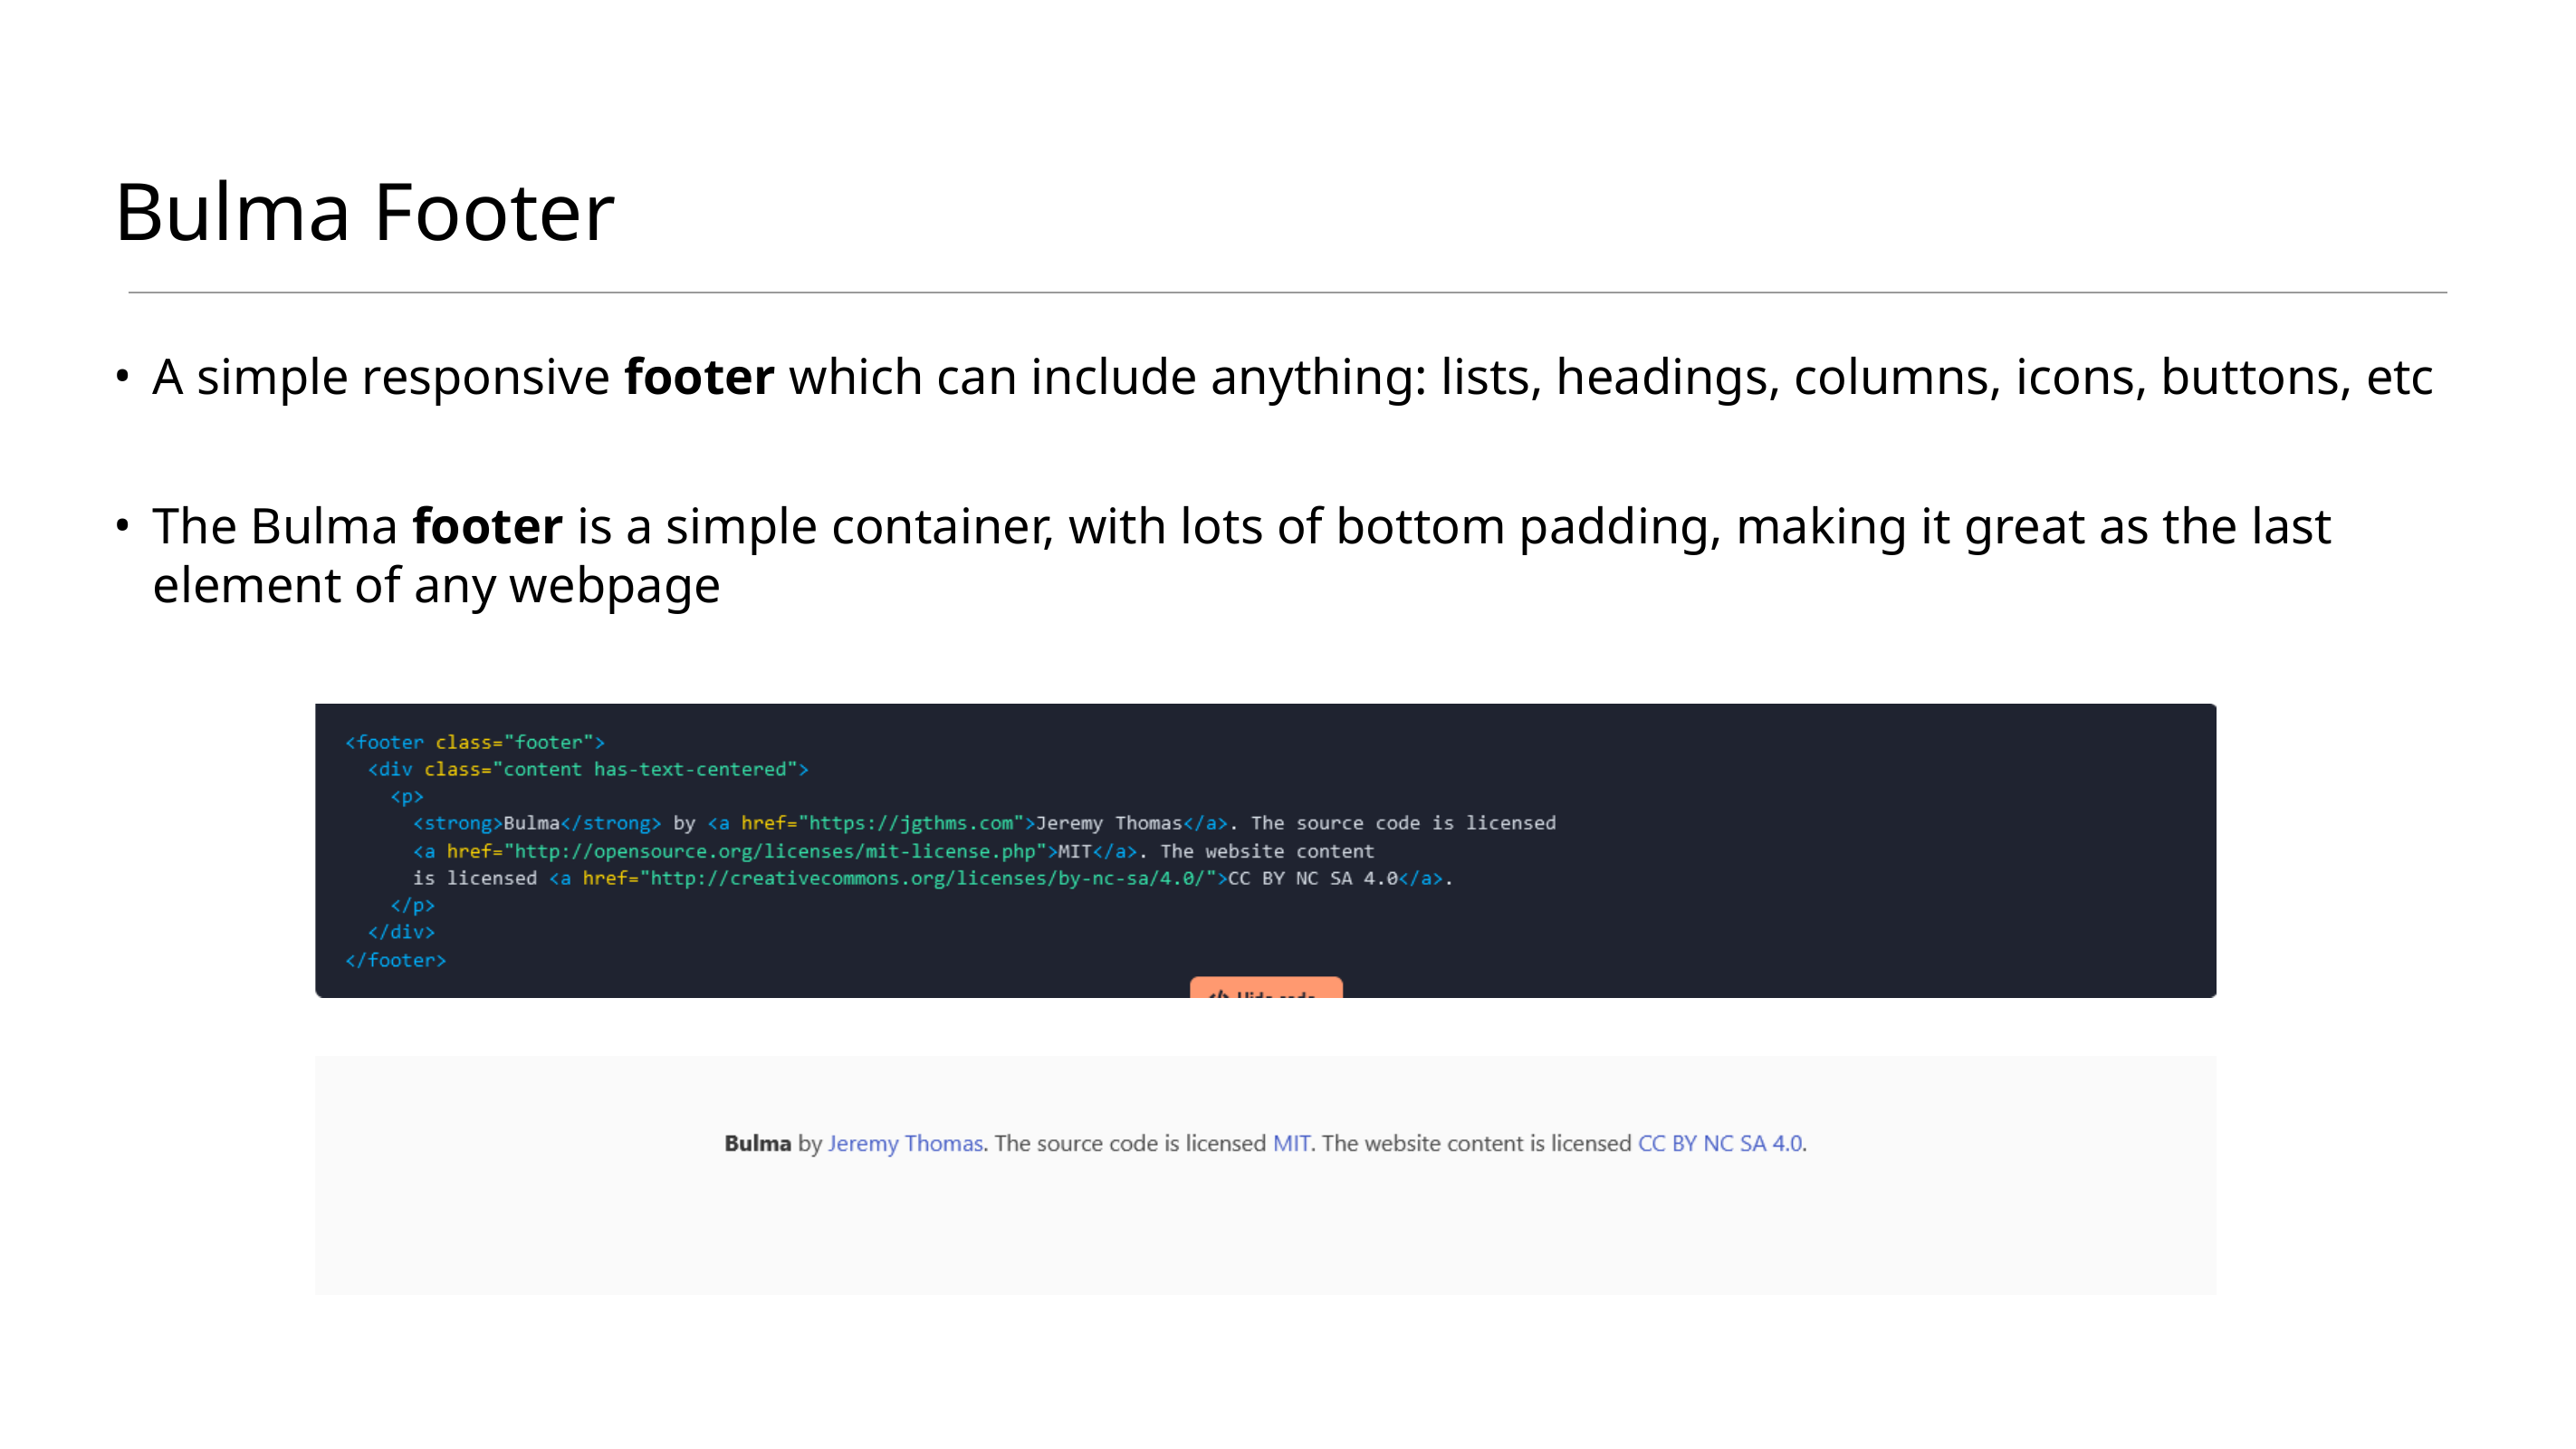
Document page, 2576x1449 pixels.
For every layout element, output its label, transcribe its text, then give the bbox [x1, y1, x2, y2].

picture [313, 1056, 2217, 1295]
list A simple responsive footer which can include anything: lists, headings, columns, icons, buttons, etc The Bulma footer is a simple container, with lots of bottom padding, making it great as the last element of any webpage [112, 344, 2464, 1321]
title Bulma Footer [112, 48, 2464, 257]
picture [313, 703, 2217, 999]
